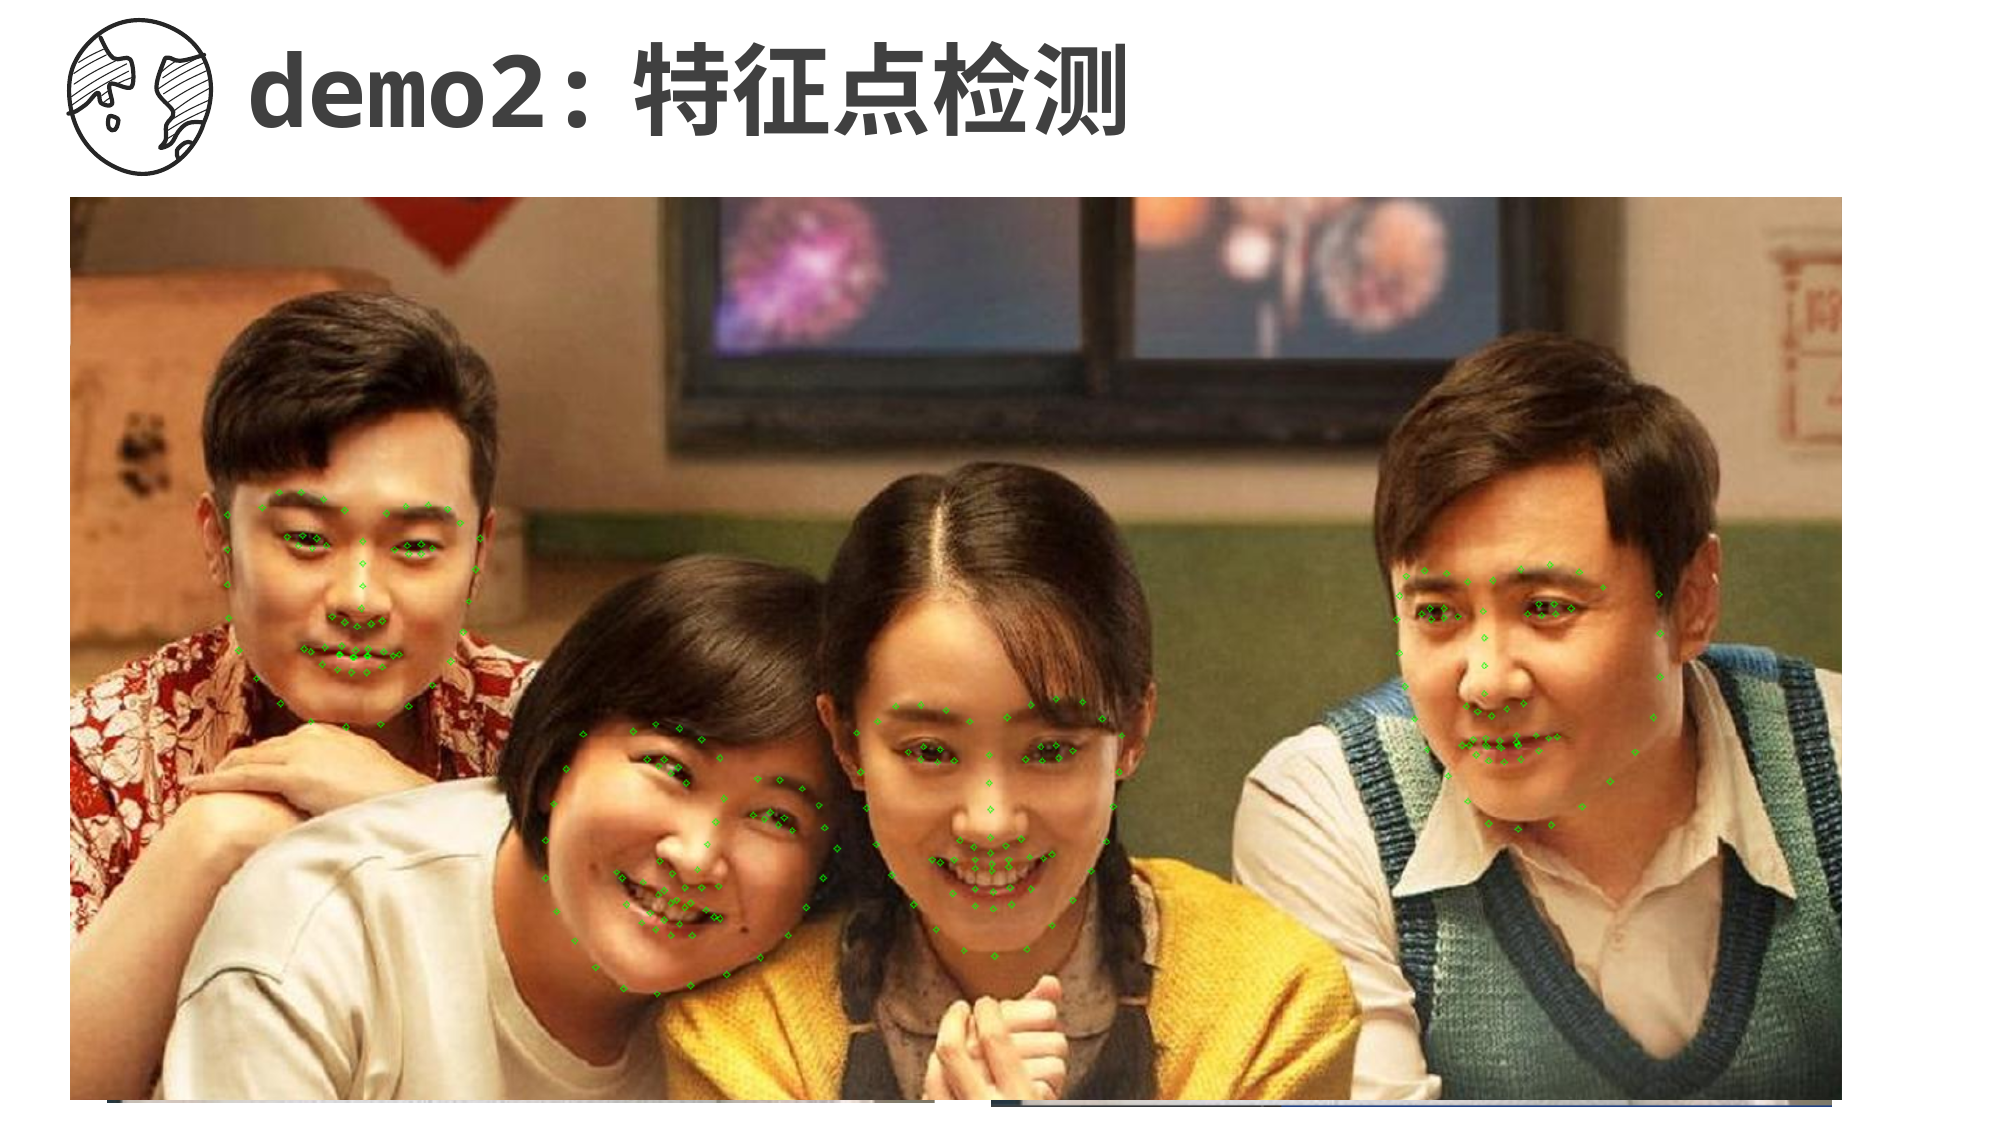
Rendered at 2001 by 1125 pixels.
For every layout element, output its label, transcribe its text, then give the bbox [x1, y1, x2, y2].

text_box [65, 20, 215, 172]
text_box demo2:特征点检测 [232, 20, 1147, 155]
picture [70, 197, 1842, 1107]
